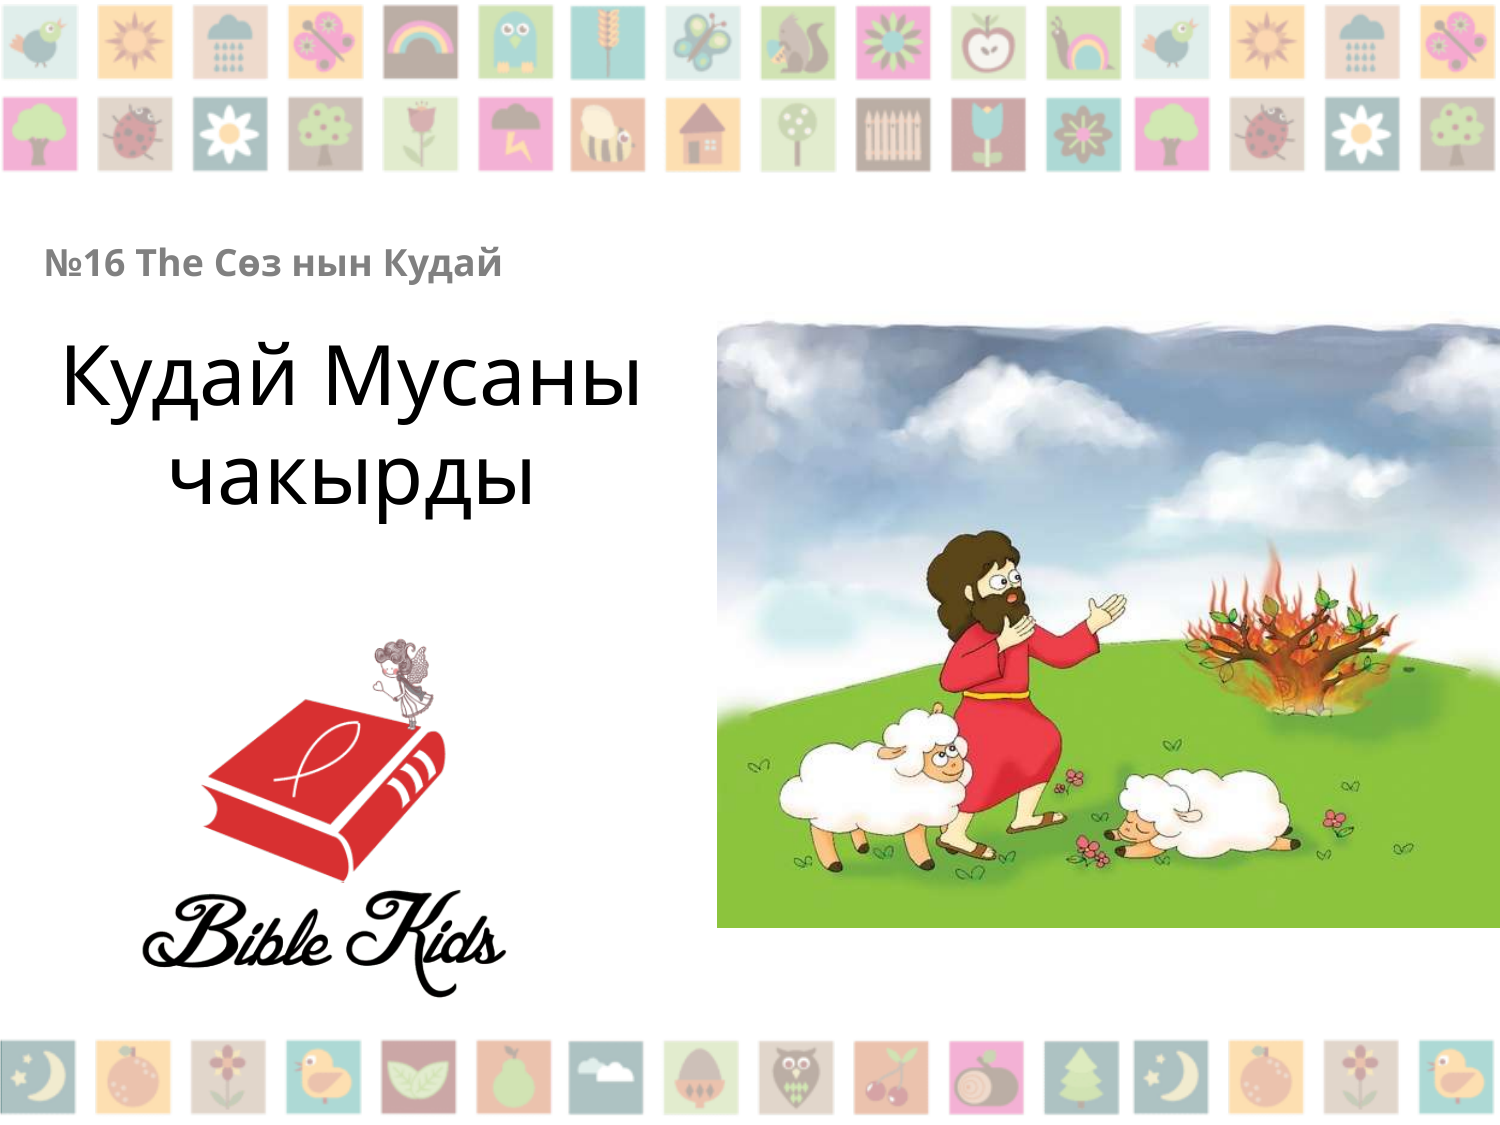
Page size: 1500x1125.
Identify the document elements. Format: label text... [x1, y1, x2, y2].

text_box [0, 3, 1500, 181]
text_box Кудай Мусаны чакырды [29, 314, 675, 530]
picture [117, 600, 544, 1027]
text_box №16 The Сөз нын Кудай [29, 231, 543, 292]
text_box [0, 1028, 1500, 1118]
picture [717, 292, 1500, 928]
